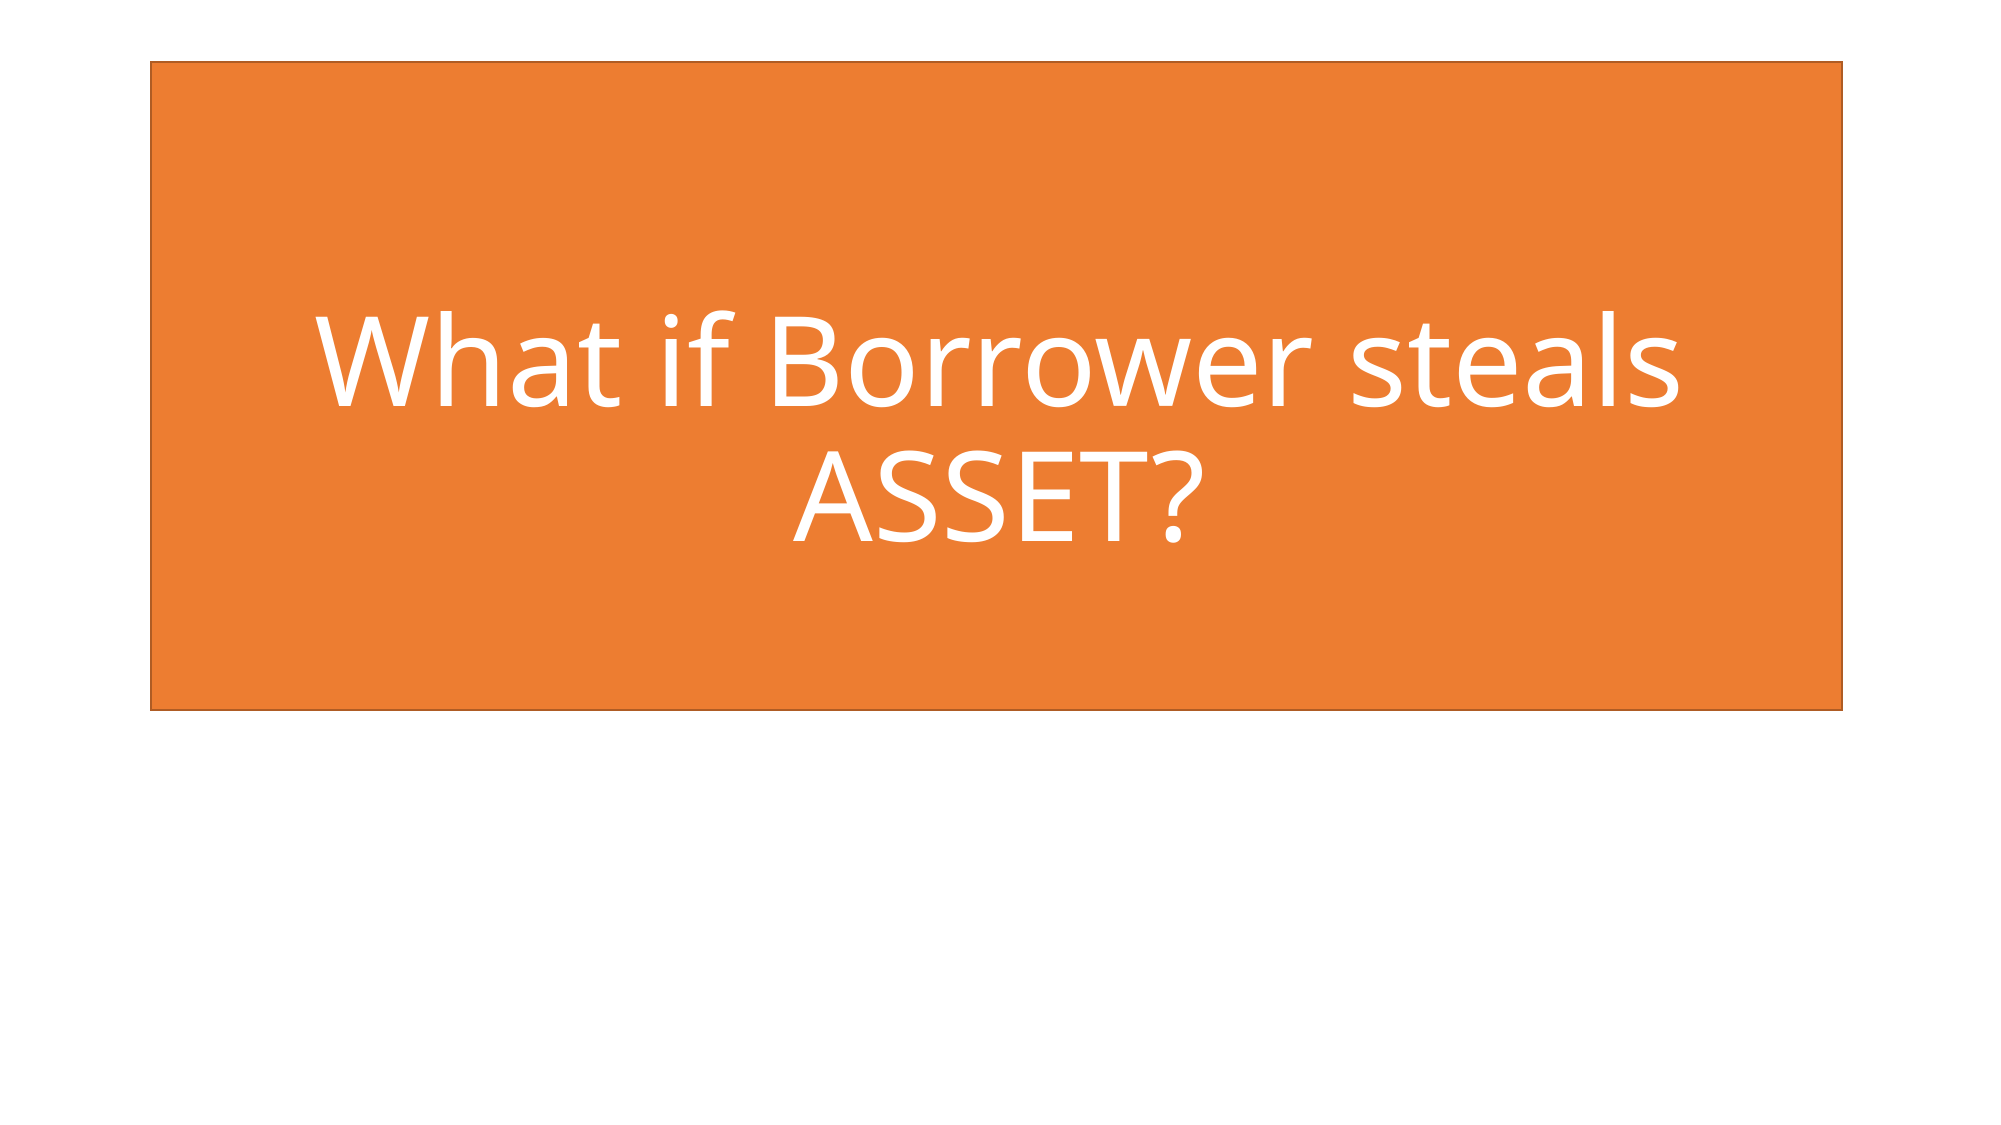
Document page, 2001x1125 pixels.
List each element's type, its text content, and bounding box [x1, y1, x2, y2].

title What if Borrower steals ASSET? [249, 184, 1750, 576]
text_box [150, 61, 1843, 711]
